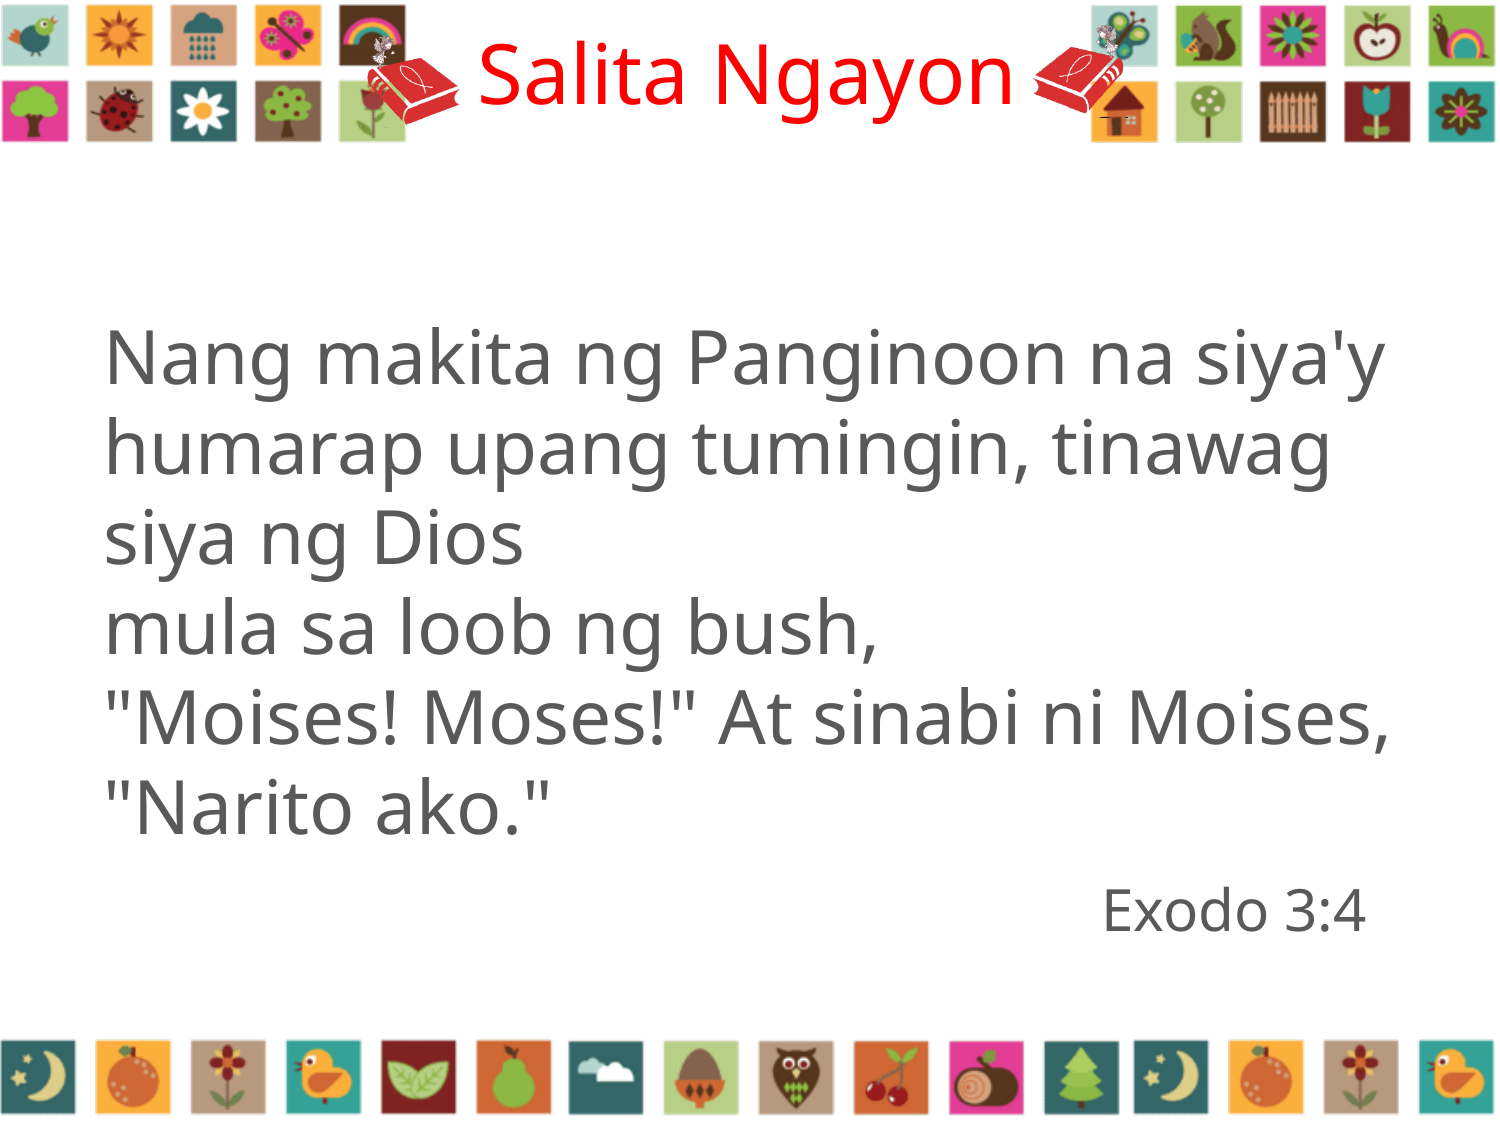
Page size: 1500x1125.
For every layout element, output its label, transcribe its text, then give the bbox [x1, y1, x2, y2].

text_box Exodo 3:4 [749, 865, 1382, 951]
picture [1001, 3, 1500, 150]
picture [0, 3, 492, 150]
text_box Nang makita ng Panginoon na siya'y humarap upang tumingin, tinawag siya ng Dios mula sa loob ng bush, "Moises! Moses!" At sinabi ni Moises, "Narito ako." [88, 302, 1436, 948]
text_box Salita Ngayon [425, 13, 1077, 129]
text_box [0, 1028, 1500, 1118]
